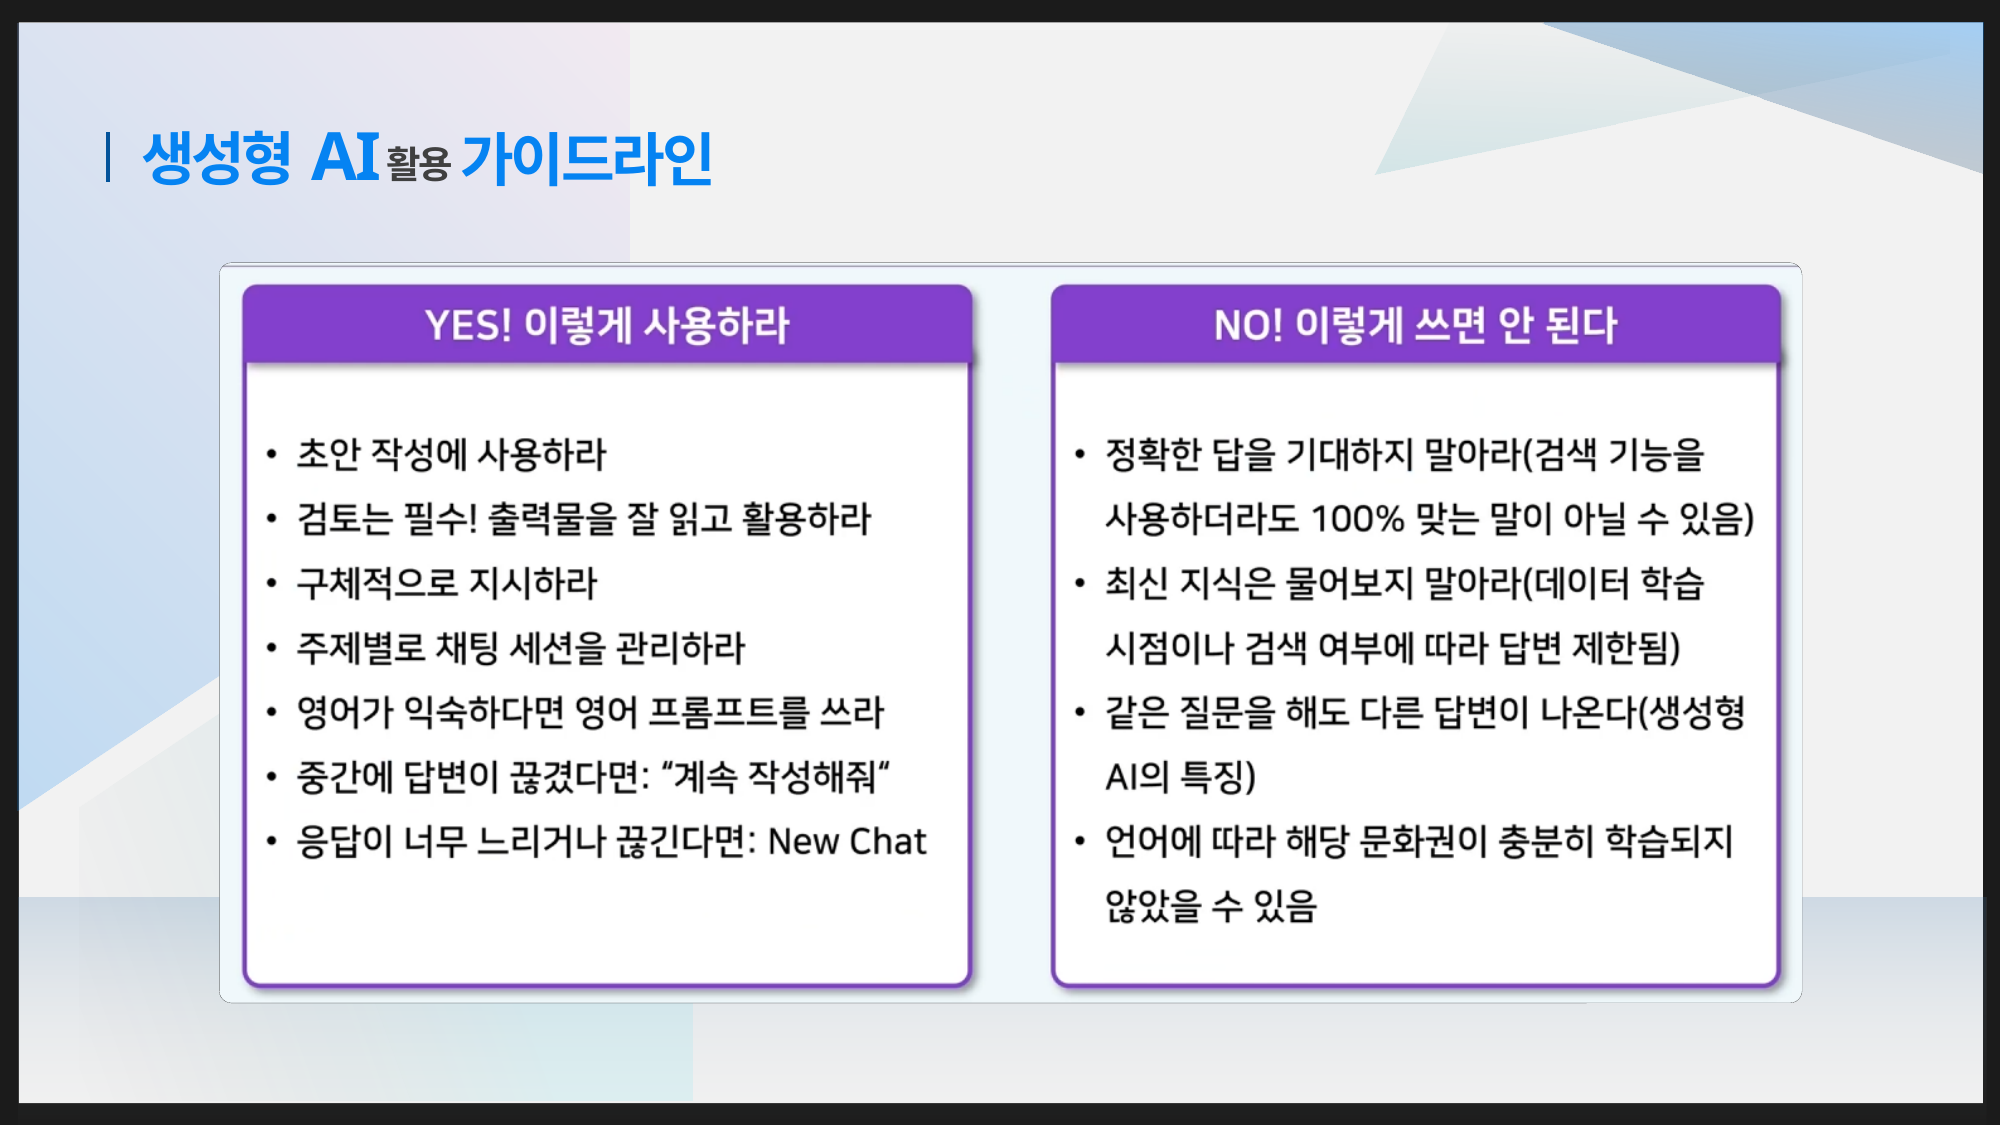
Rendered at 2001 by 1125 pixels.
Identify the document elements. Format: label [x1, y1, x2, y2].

text_box [217, 261, 1804, 1005]
text_box [126, 108, 825, 202]
